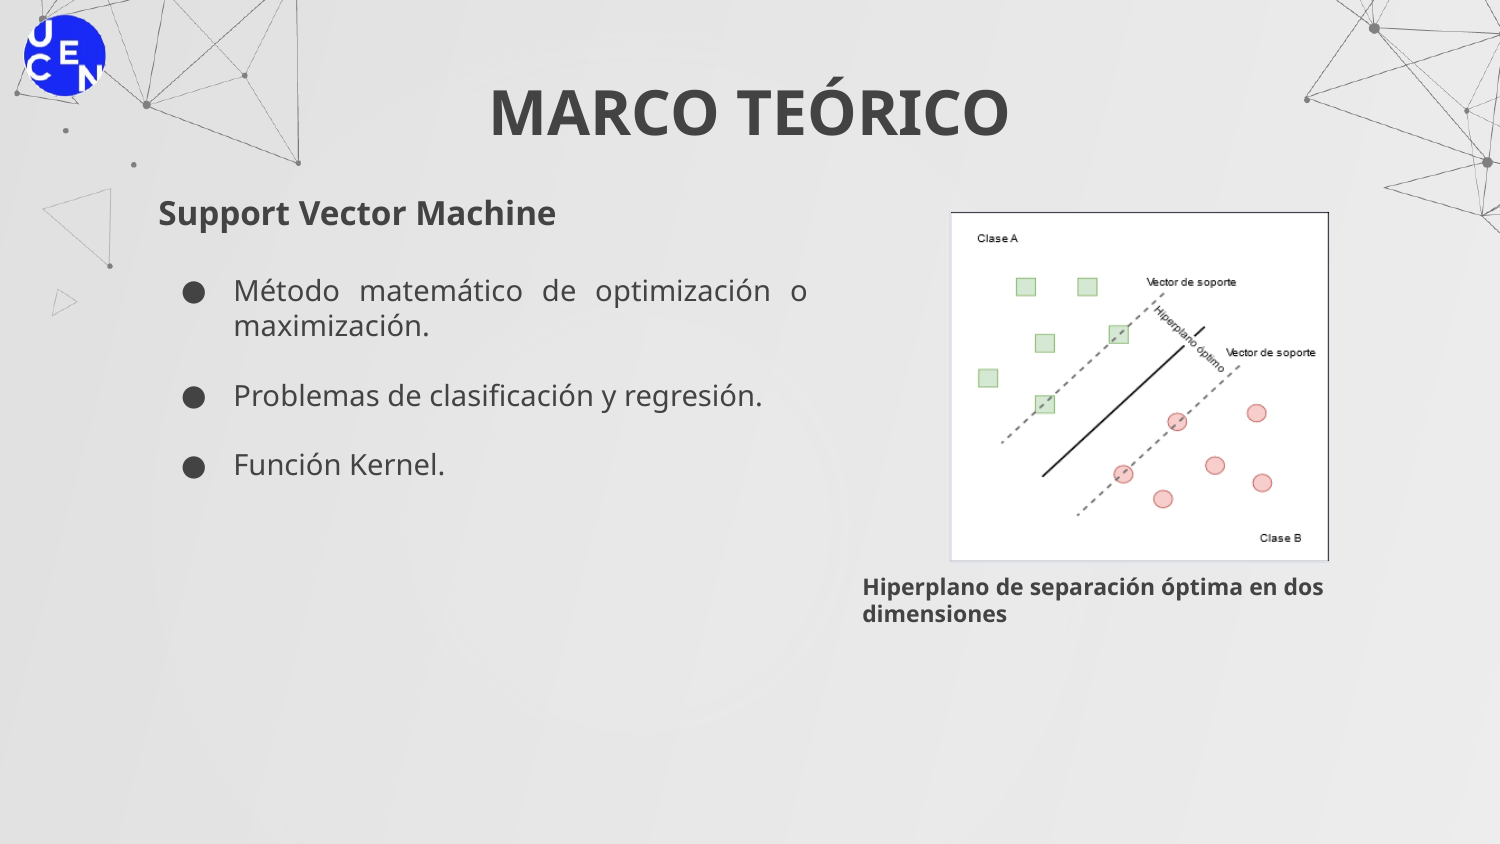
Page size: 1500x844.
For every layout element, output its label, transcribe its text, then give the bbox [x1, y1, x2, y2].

text_box Support Vector Machine Método matemático de optimización o maximización. Problemas de clasificación y regresión. Función Kernel. [68, 177, 824, 516]
picture [0, 0, 1500, 844]
title MARCO TEÓRICO [322, 57, 1178, 214]
text_box Hiperplano de separación óptima en dos dimensiones [847, 557, 1433, 643]
